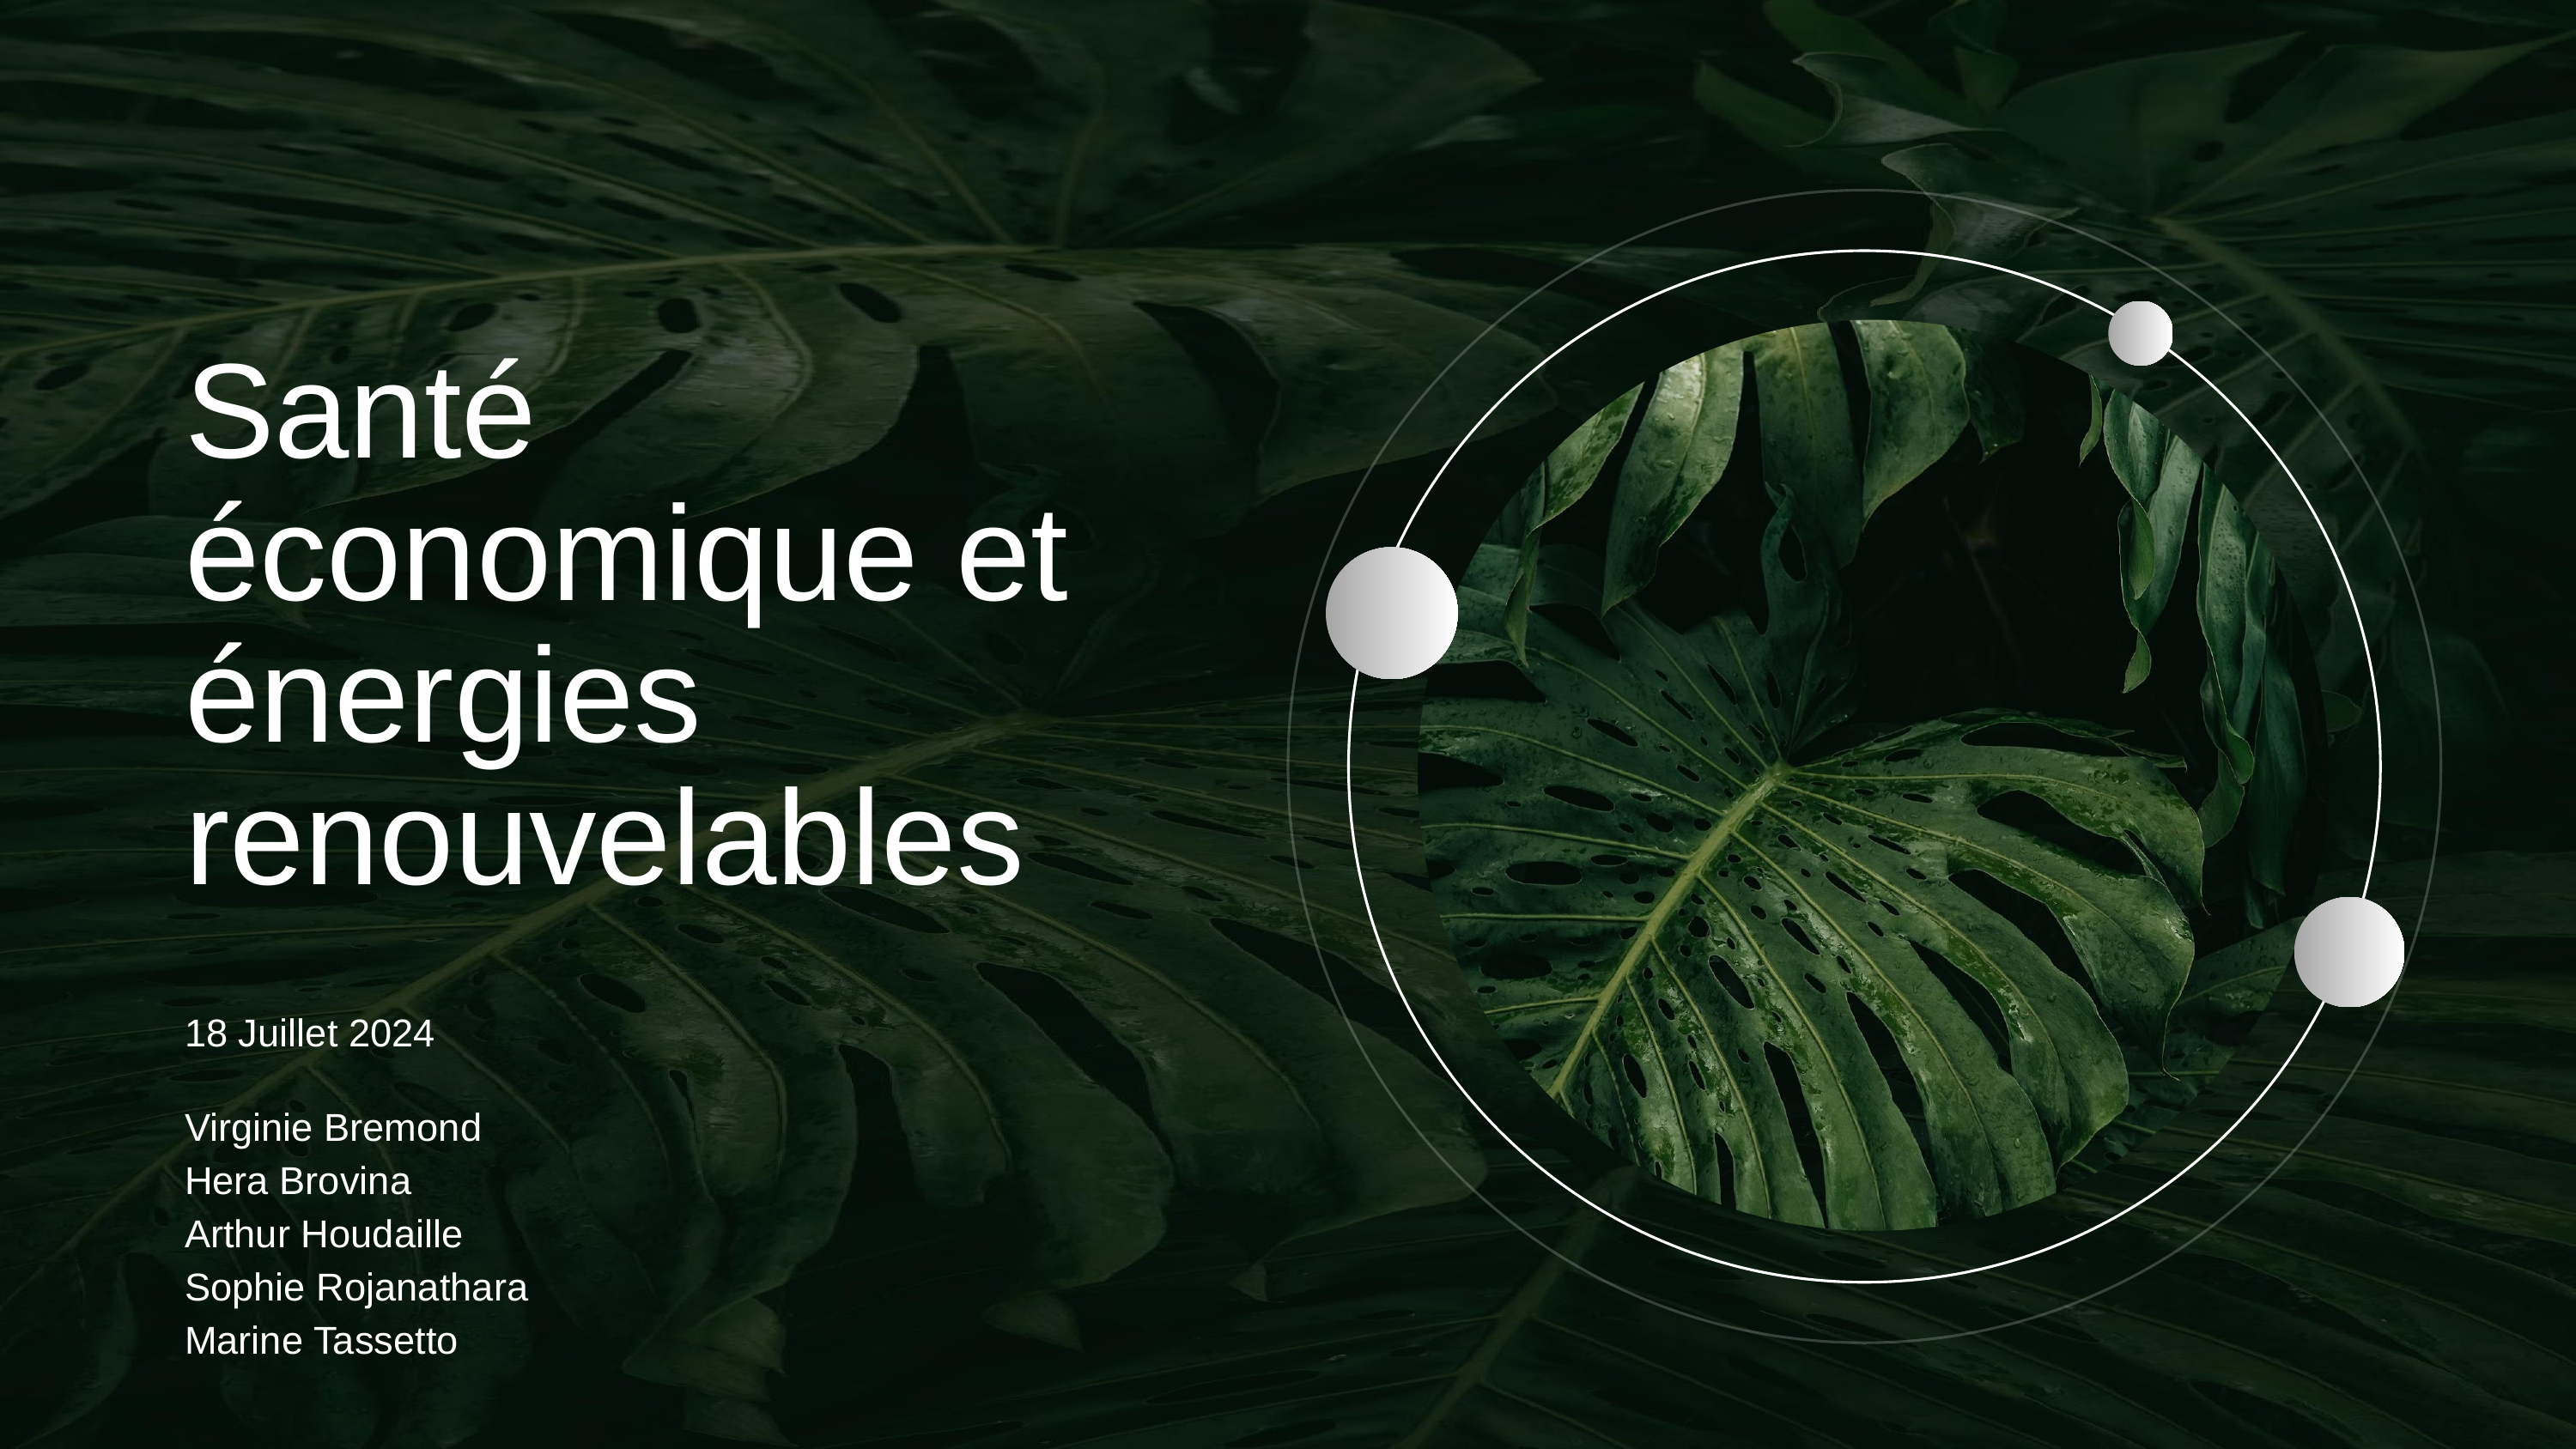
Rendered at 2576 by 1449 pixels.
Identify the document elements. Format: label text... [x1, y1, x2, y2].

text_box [2108, 300, 2173, 367]
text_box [1287, 190, 2441, 1343]
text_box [1325, 547, 1458, 680]
text_box 18 Juillet 2024 Virginie Bremond Hera Brovina Arthur Houdaille Sophie Rojanathara Marine Tassetto [184, 1014, 1060, 1362]
text_box Santé économique et énergies renouvelables [184, 343, 1195, 913]
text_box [1348, 250, 2381, 1282]
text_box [2293, 896, 2405, 1008]
text_box [0, 0, 2576, 1449]
